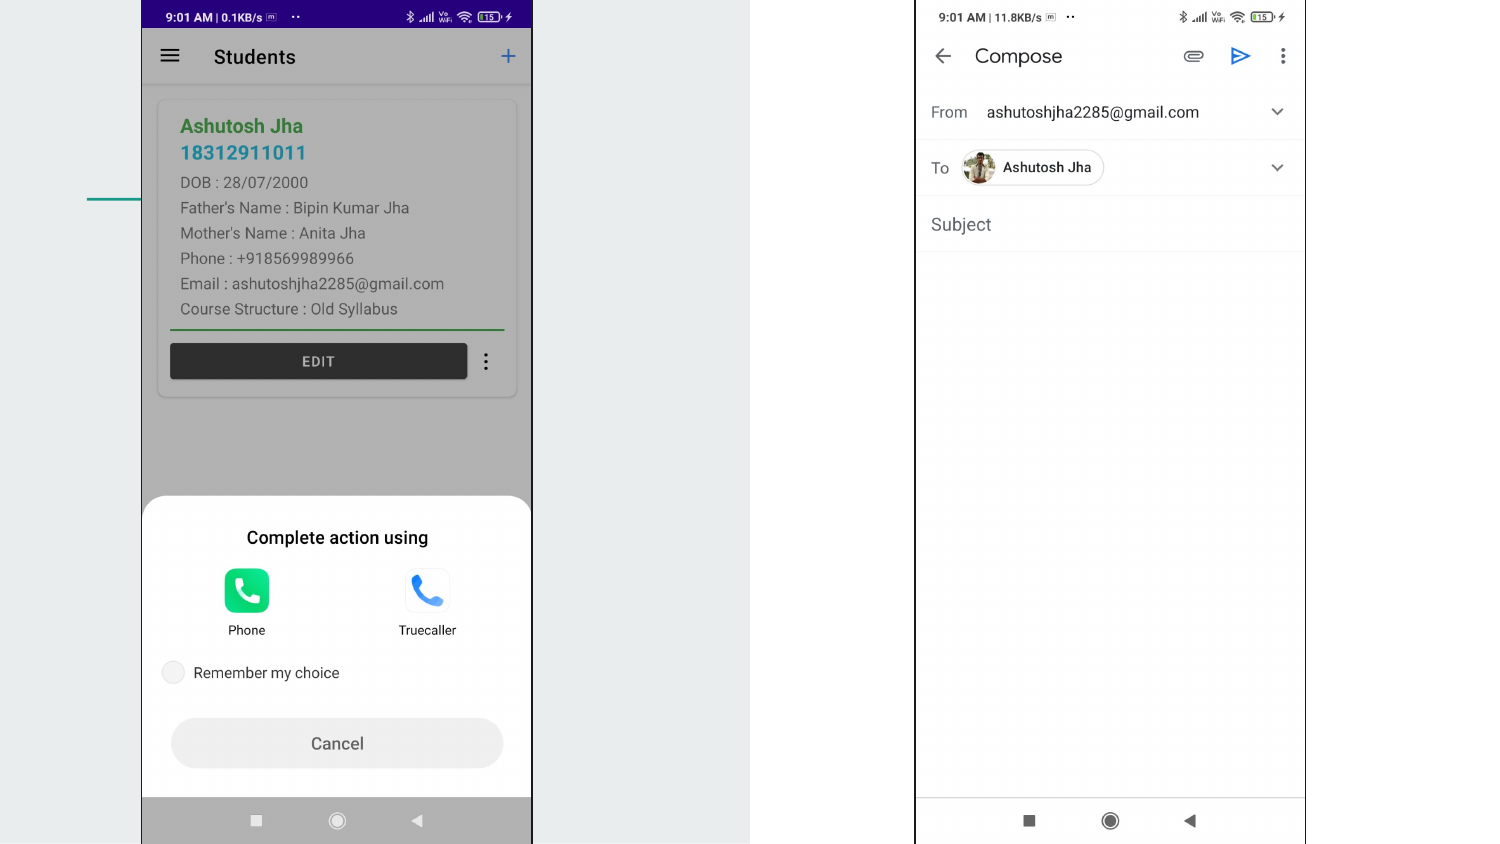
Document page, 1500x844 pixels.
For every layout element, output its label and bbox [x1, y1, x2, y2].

picture [915, 0, 1306, 844]
picture [141, 0, 532, 844]
